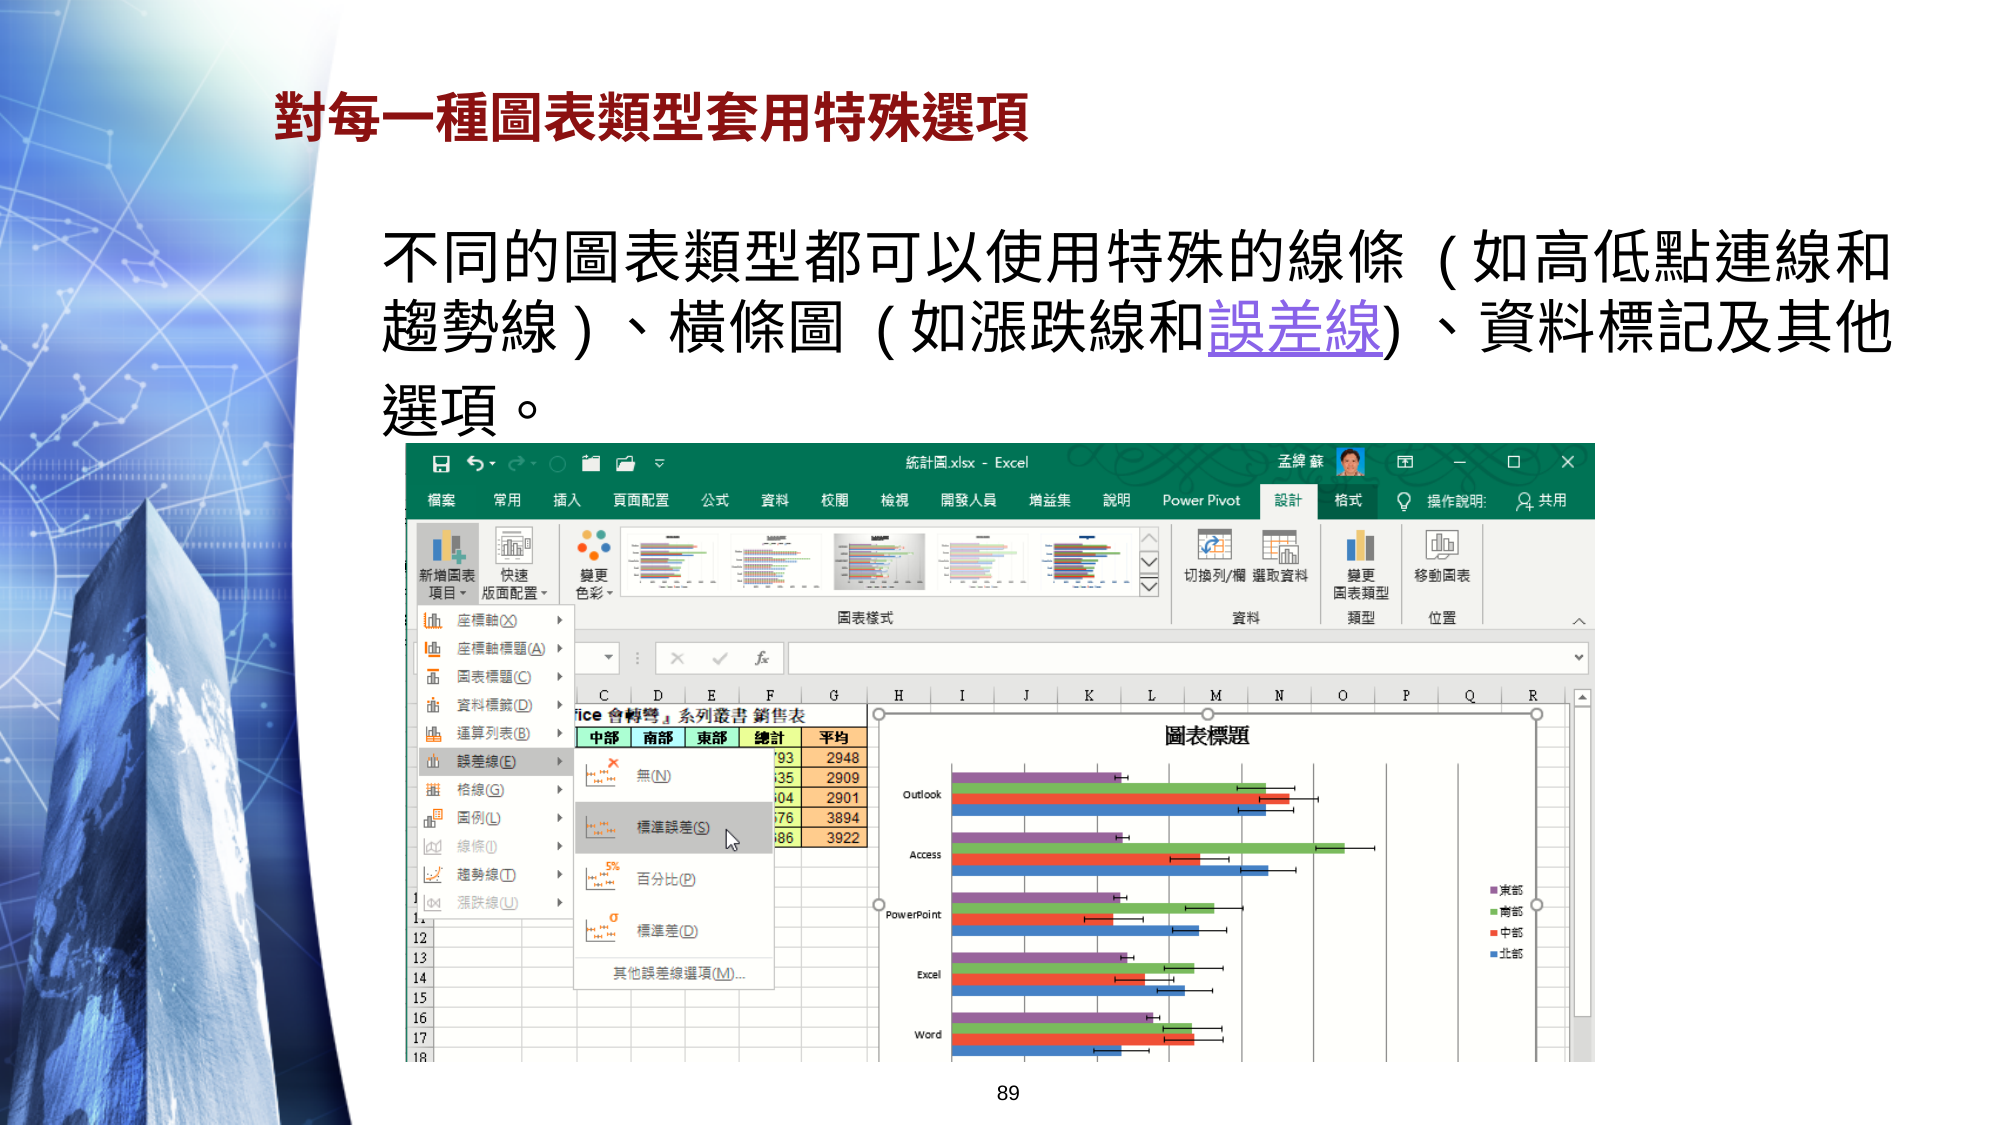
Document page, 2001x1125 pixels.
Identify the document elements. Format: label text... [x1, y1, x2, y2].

picture [405, 443, 1595, 1062]
slide_number 89 [916, 1071, 1100, 1115]
picture [0, 0, 400, 1125]
title 對每一種圖表類型套用特殊選項 [258, 75, 1809, 156]
list 不同的圖表類型都可以使用特殊的線條 (如高低點連線和趨勢線)、橫條圖 (如漲跌線和誤差線)、資料標記及其他選項。 [366, 212, 1909, 1038]
